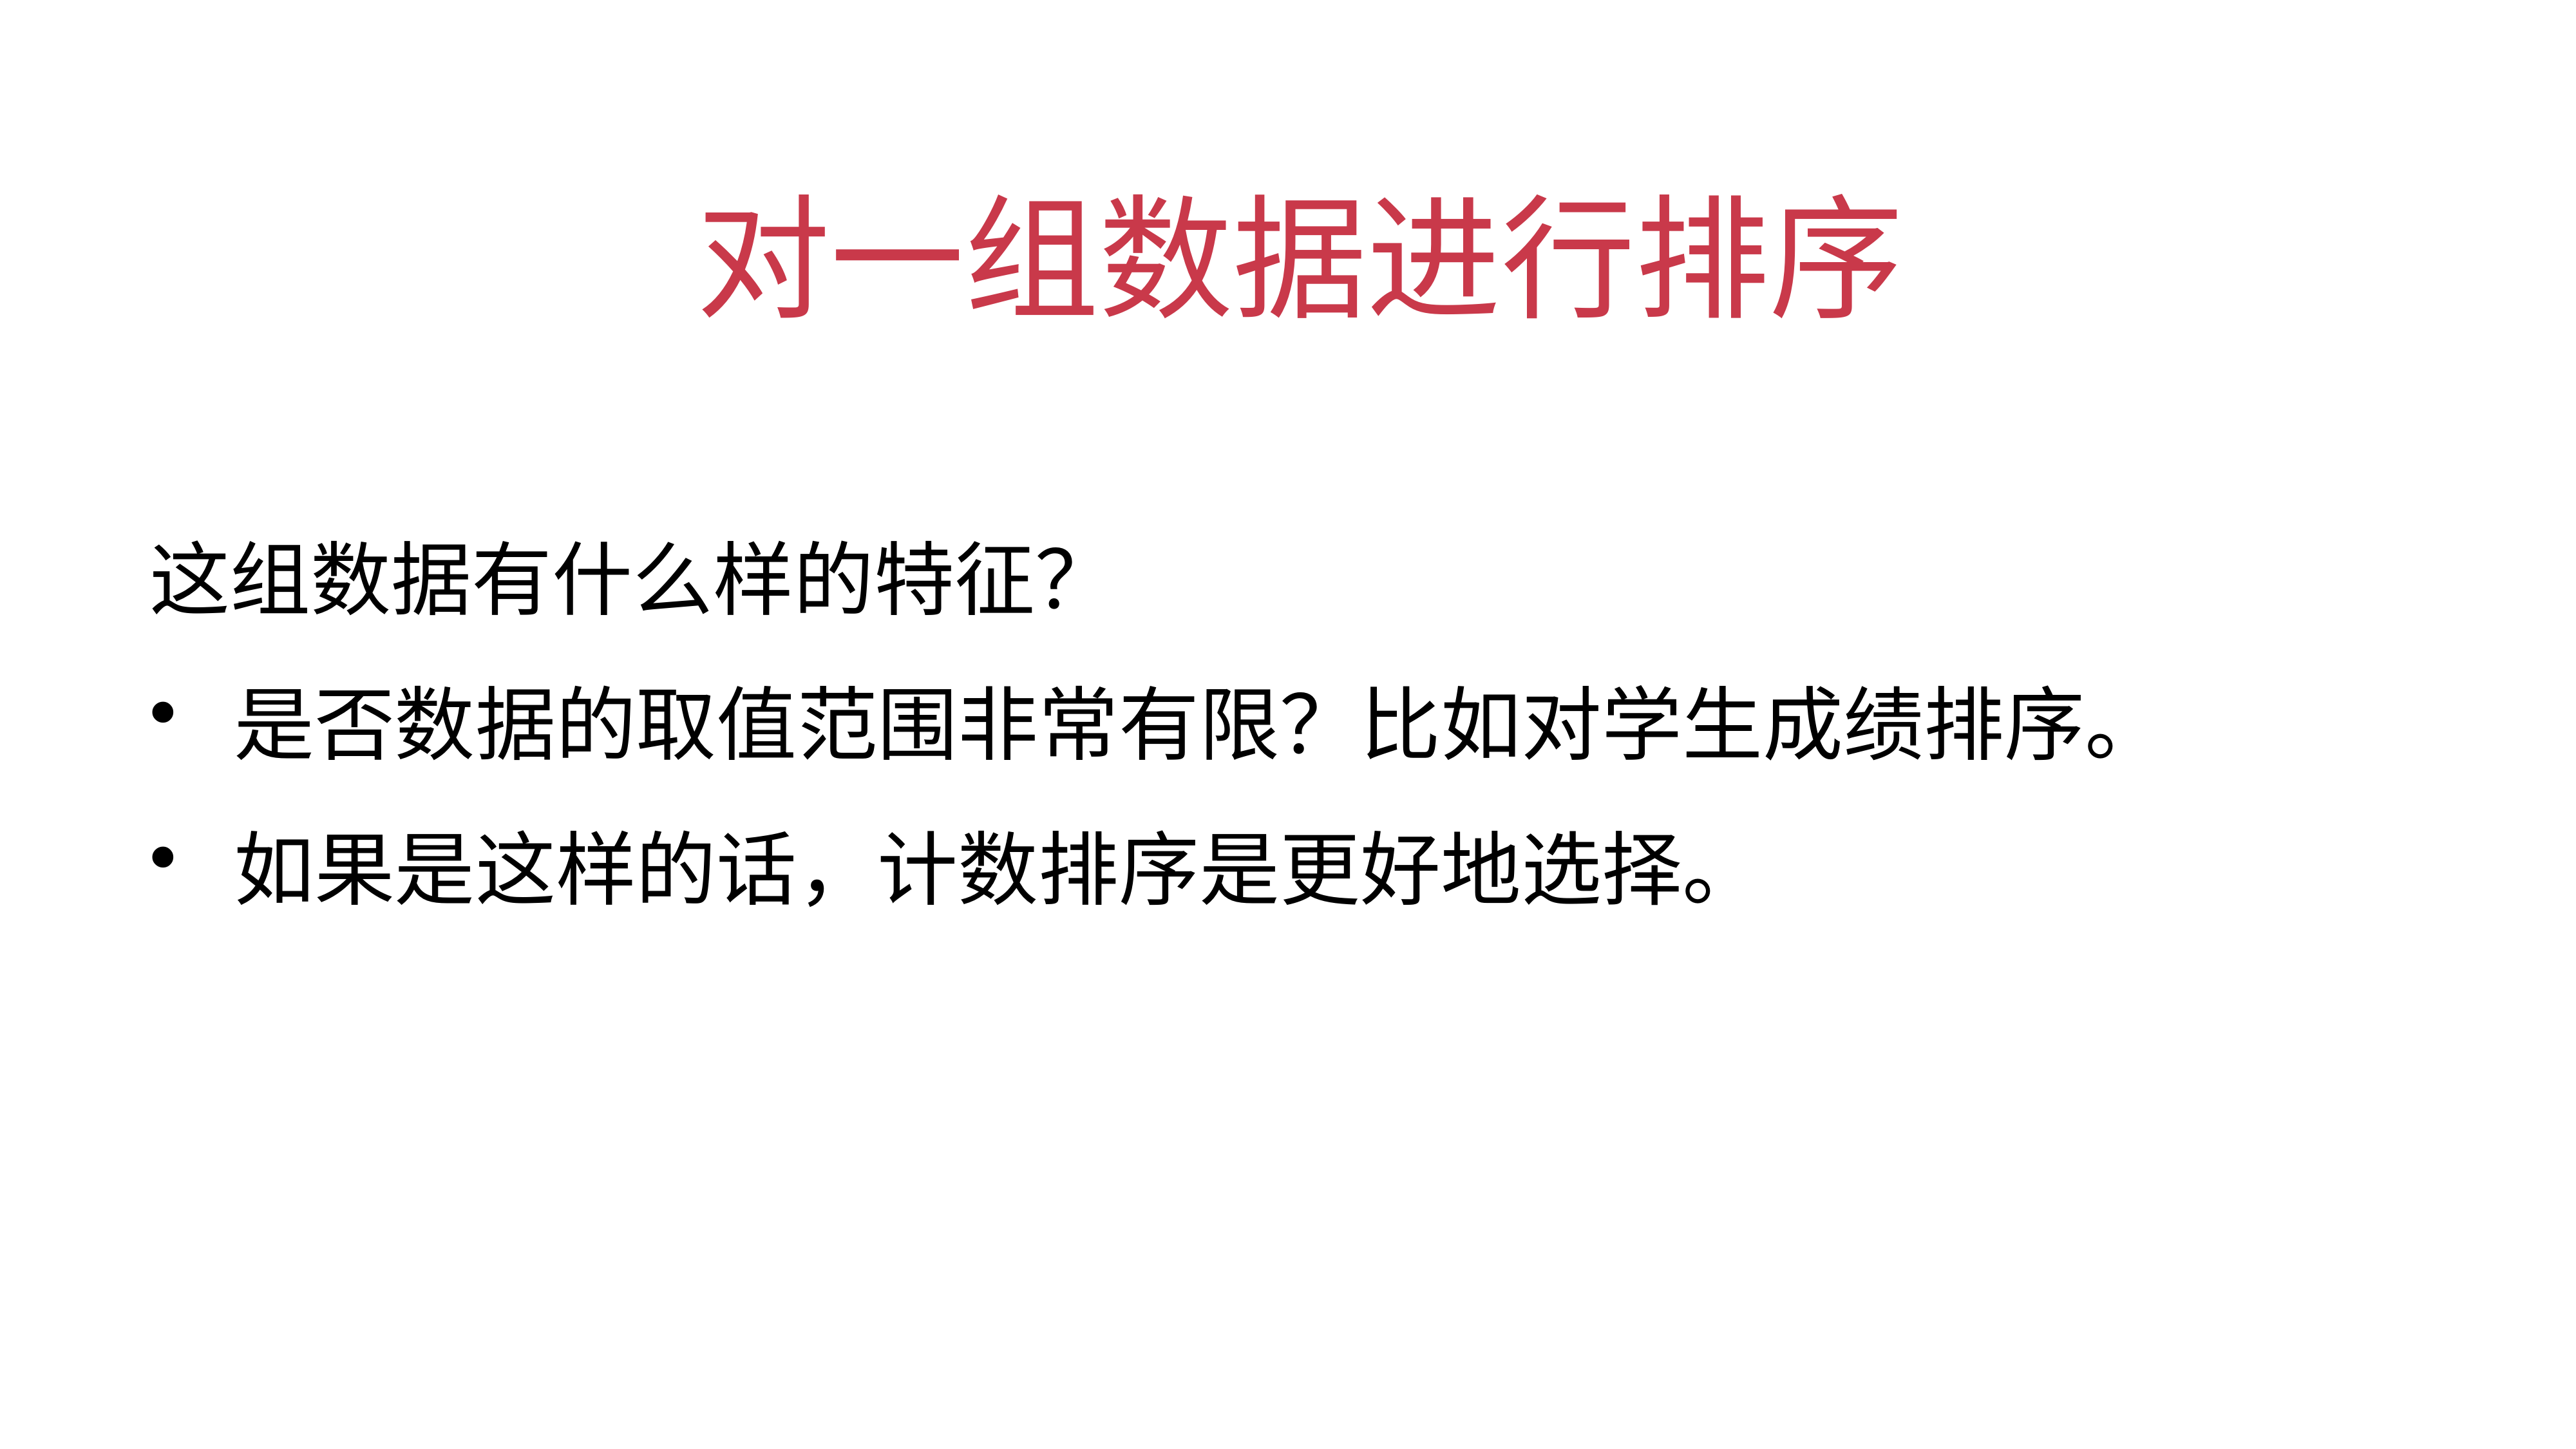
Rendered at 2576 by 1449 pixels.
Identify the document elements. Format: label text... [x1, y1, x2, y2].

text_box 这组数据有什么样的特征？ 是否数据的取值范围非常有限？比如对学生成绩排序。 如果是这样的话，计数排序是更好地选择。 [144, 475, 2528, 920]
title 对一组数据进行排序 [187, 124, 2389, 340]
